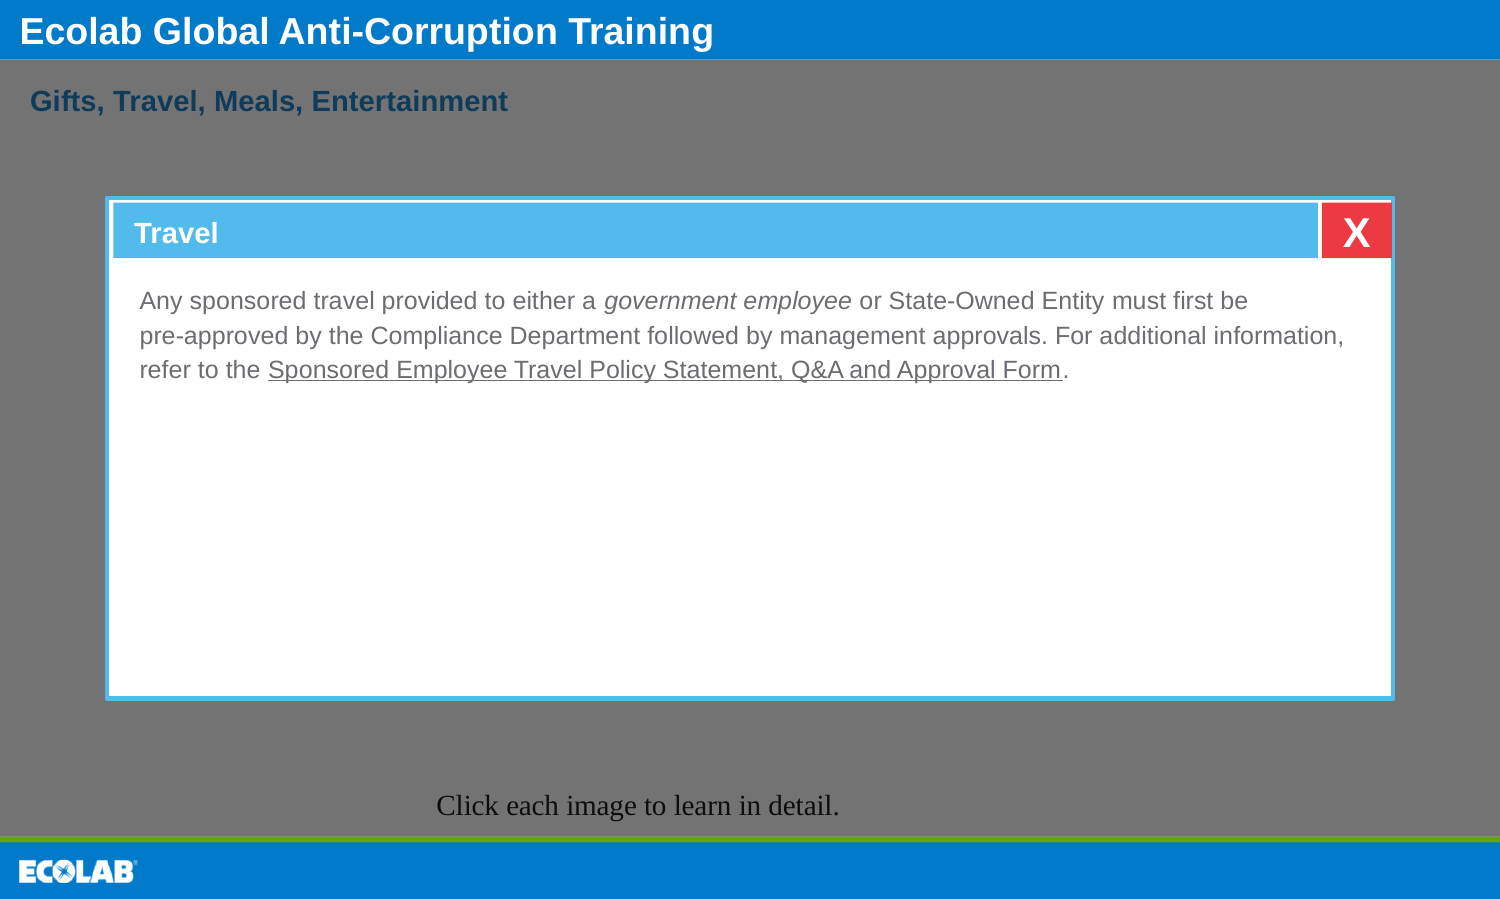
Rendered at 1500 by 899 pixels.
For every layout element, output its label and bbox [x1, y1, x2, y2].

picture [12, 854, 143, 889]
text_box [0, 59, 1500, 837]
